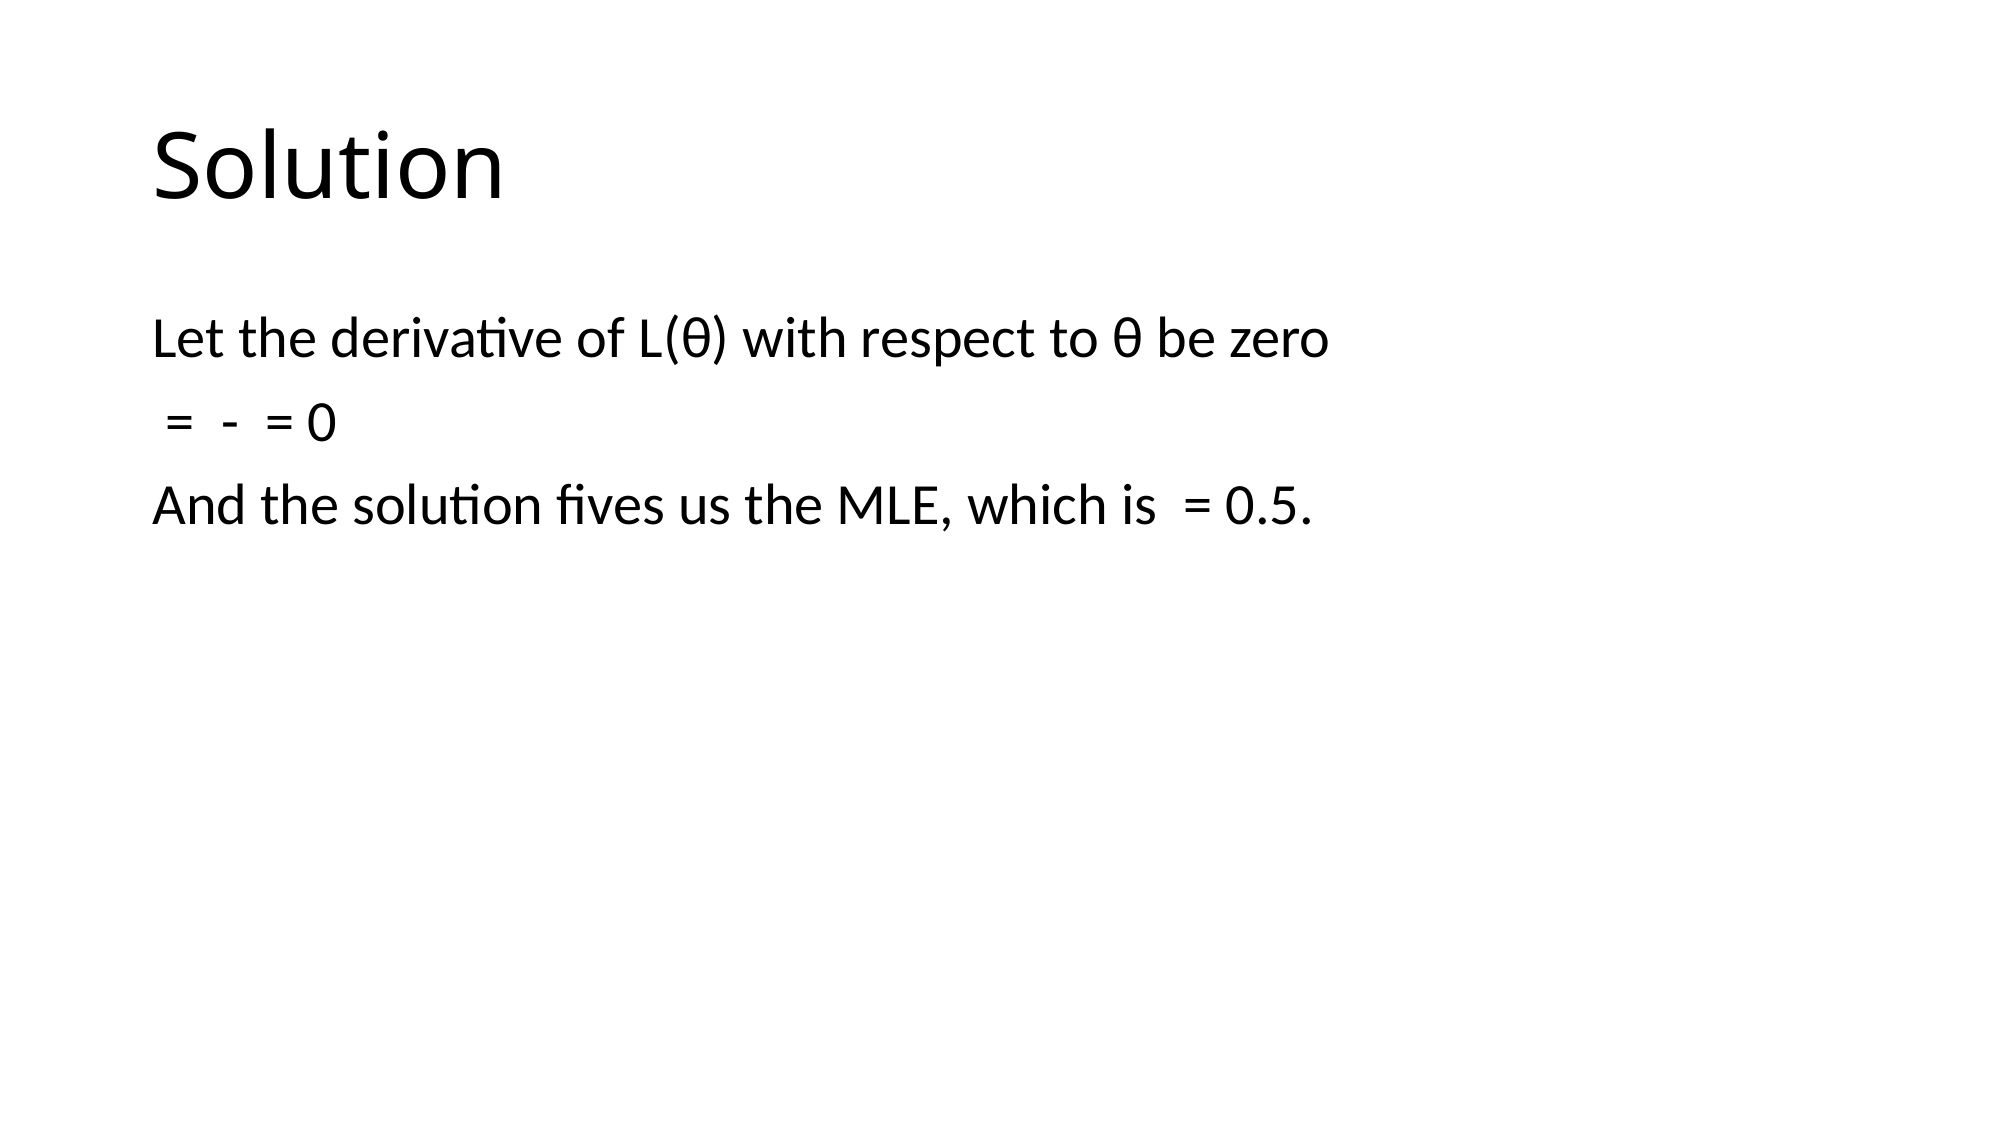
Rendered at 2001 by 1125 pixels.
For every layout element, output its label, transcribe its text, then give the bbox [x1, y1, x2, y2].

title Solution [137, 59, 1863, 278]
